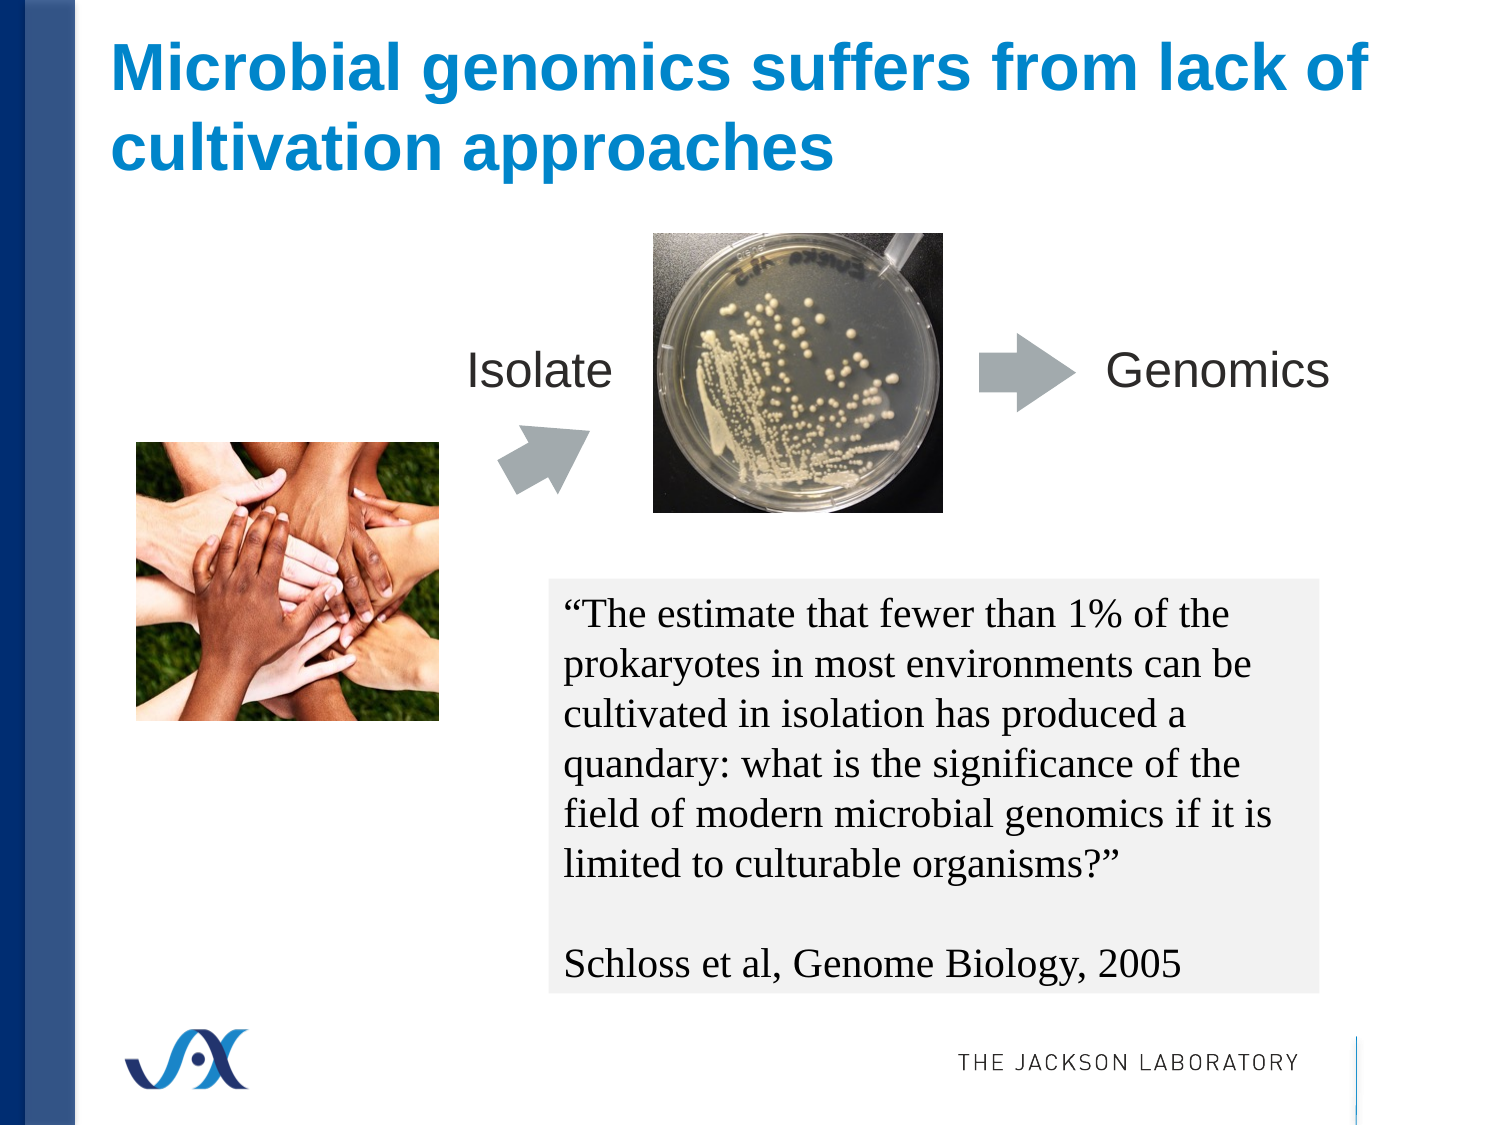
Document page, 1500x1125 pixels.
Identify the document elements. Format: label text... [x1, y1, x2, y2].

picture [957, 1051, 1300, 1076]
text_box [976, 331, 1079, 415]
picture [653, 232, 943, 513]
text_box [495, 423, 592, 497]
text_box Isolate [451, 329, 629, 405]
text_box Genomics [1090, 329, 1346, 405]
text_box Microbial genomics suffers from lack of cultivation approaches [110, 3, 1500, 191]
text_box “The estimate that fewer than 1% of the prokaryotes in most environments can be cultivated in isolation has produced a quandary: what is the significance of the field of modern microbial genomics if it is limited to culturable organisms?” Schloss et al, Genome Biology, 2005 [548, 578, 1320, 994]
picture [135, 442, 440, 721]
picture [110, 1011, 268, 1106]
